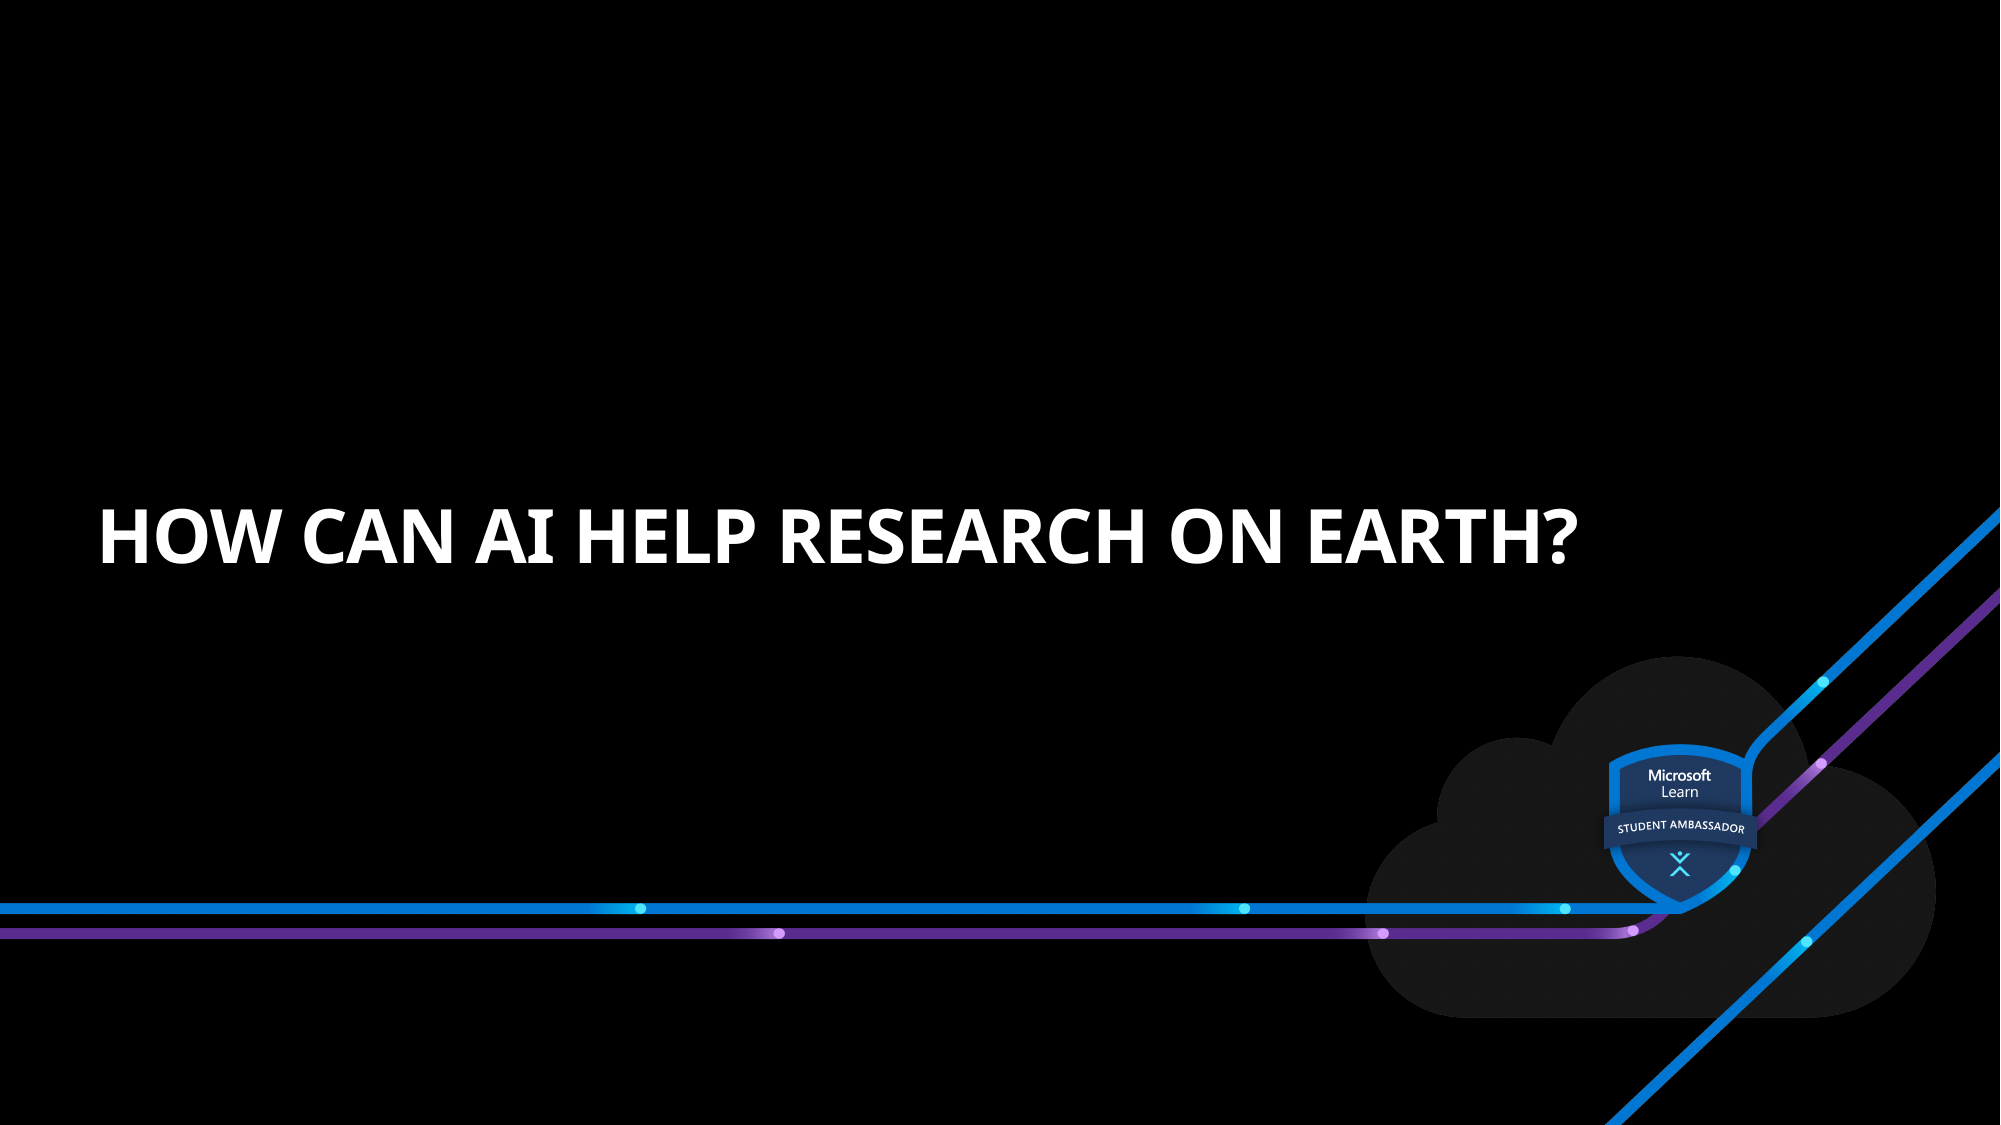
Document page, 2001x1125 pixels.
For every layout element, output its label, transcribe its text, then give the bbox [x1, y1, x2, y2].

title How can AI help research on Earth? [96, 498, 1596, 580]
picture [0, 358, 2000, 1125]
